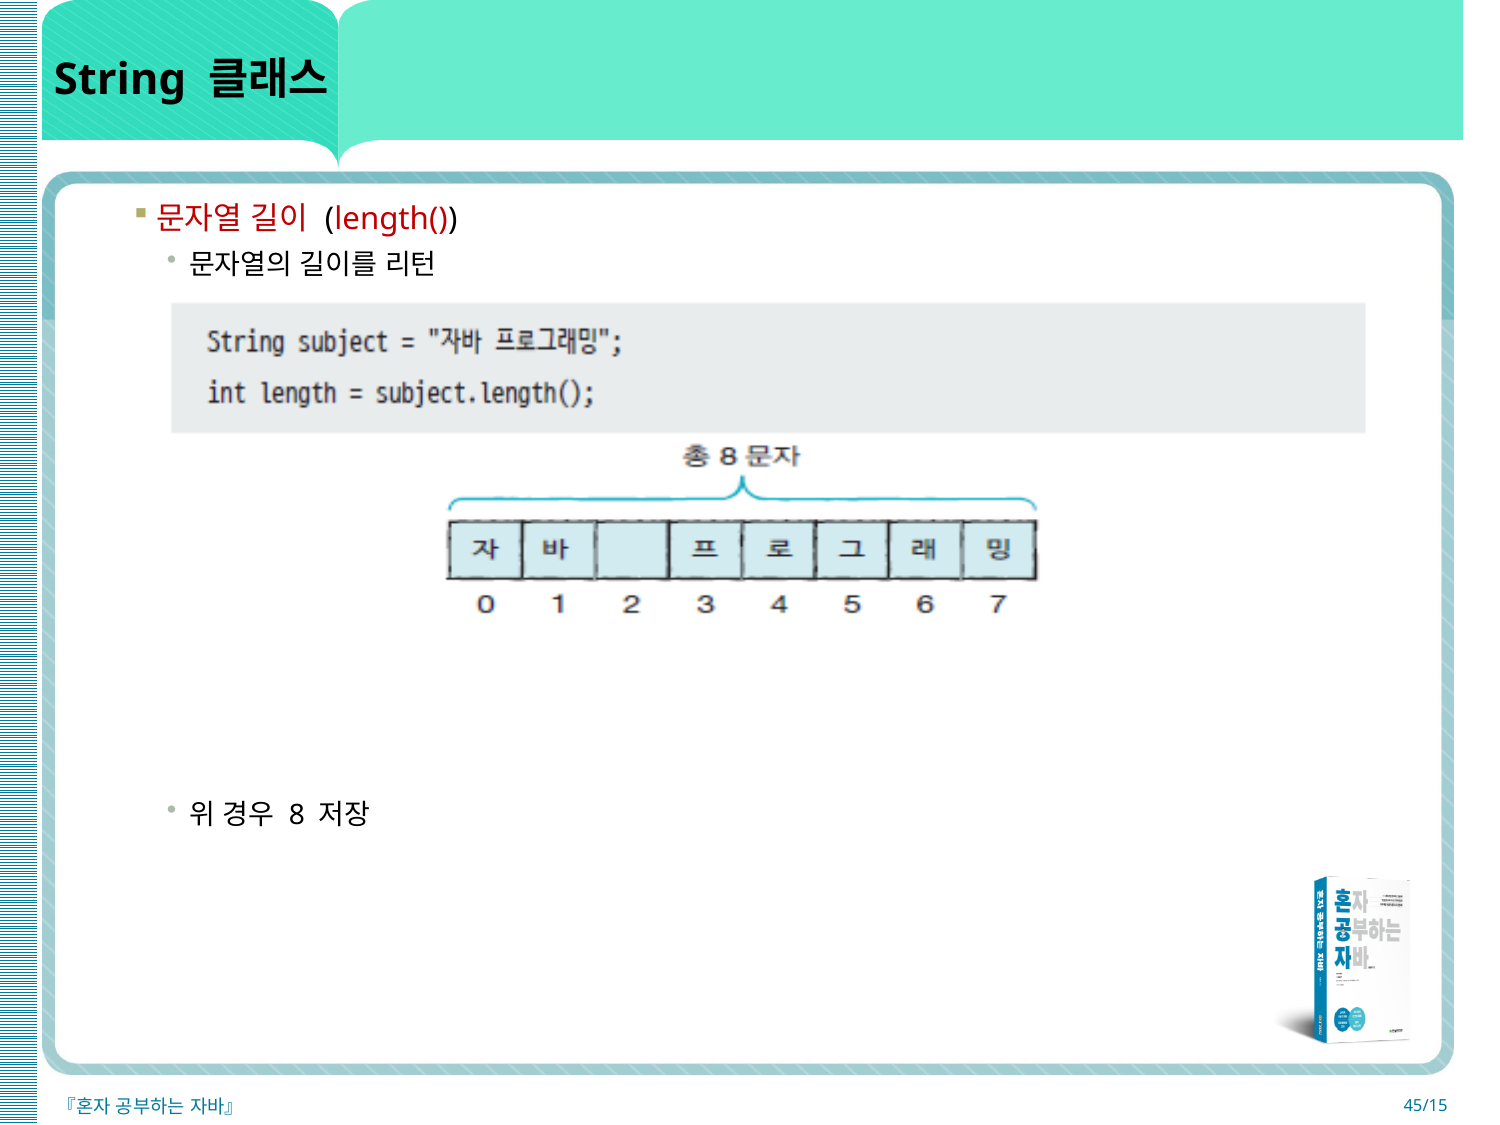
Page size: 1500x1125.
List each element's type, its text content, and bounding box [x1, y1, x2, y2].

picture [42, 0, 1463, 1075]
title String 클래스 [39, 42, 1280, 138]
picture [68, 1097, 75, 1110]
picture [162, 291, 1376, 626]
list 문자열 길이 (length()) 문자열의 길이를 리턴 위 경우 8 저장 [75, 187, 1500, 1125]
